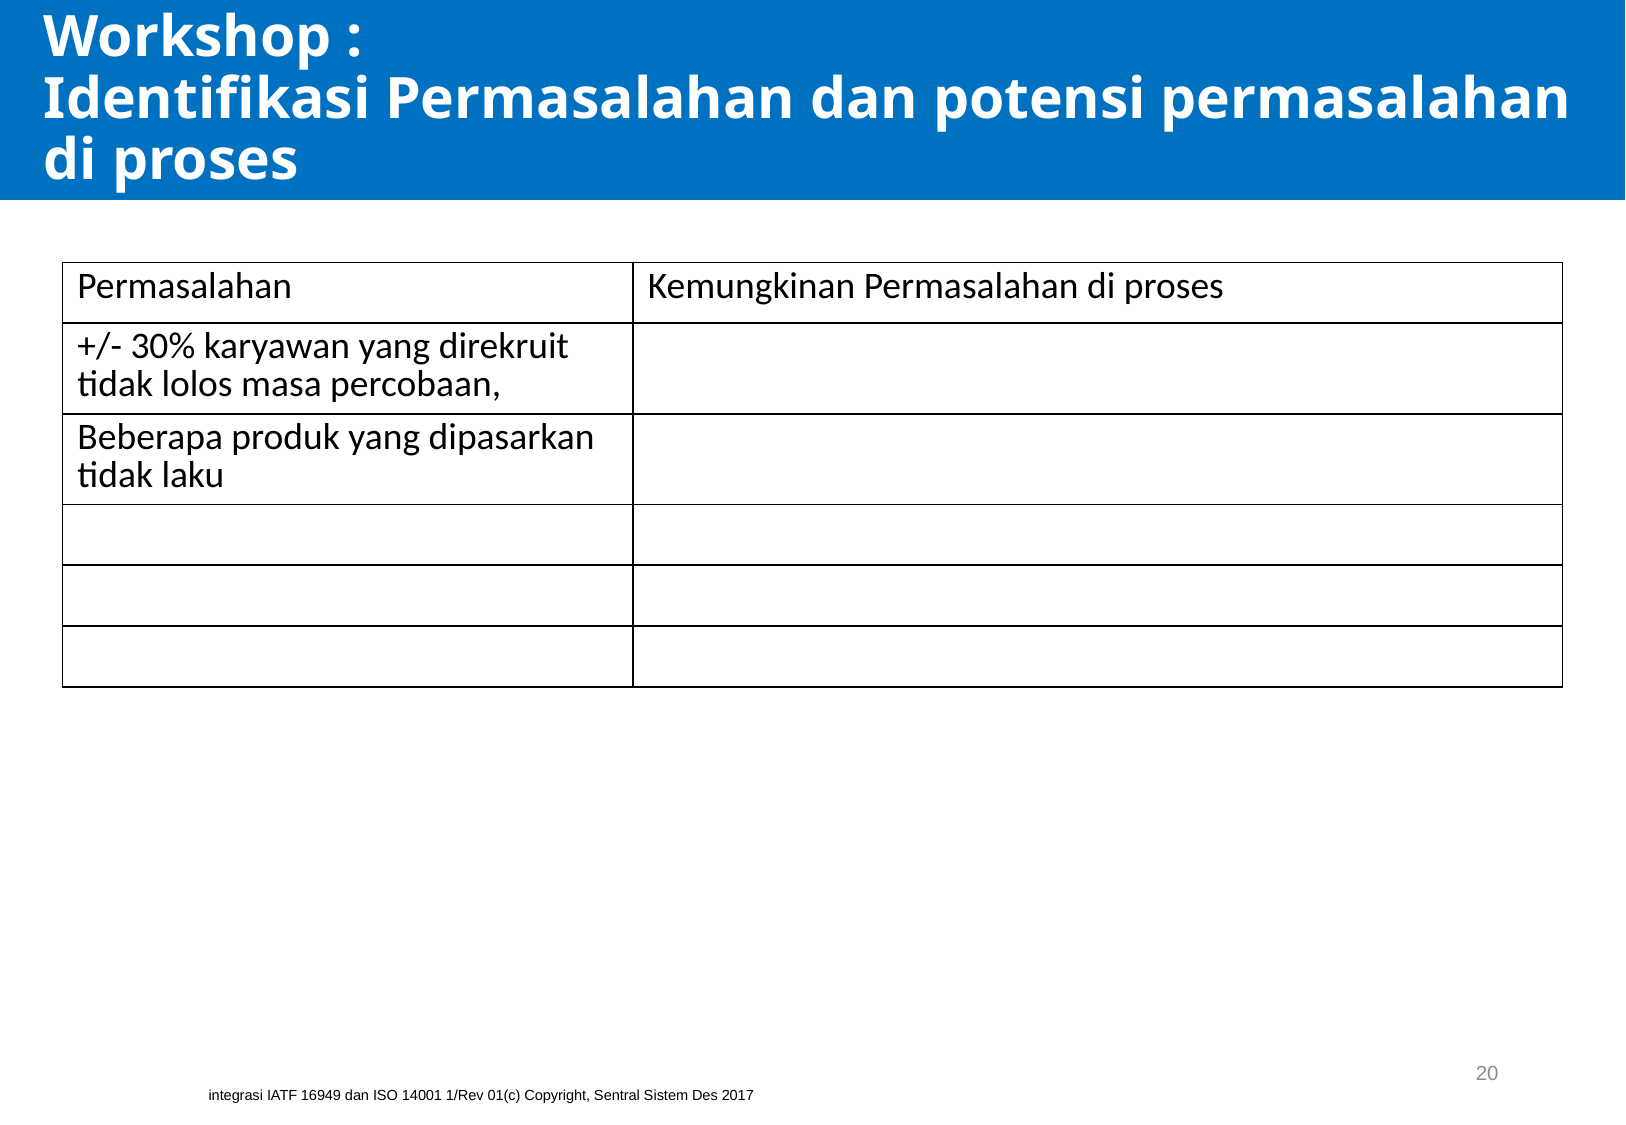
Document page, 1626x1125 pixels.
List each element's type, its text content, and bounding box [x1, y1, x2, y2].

slide_number 20 [1147, 1042, 1514, 1103]
table_cell [634, 566, 1562, 625]
table_cell [634, 324, 1562, 413]
title Workshop : Identifikasi Permasalahan dan potensi permasalahan di proses [0, 0, 1625, 200]
table_cell [634, 415, 1562, 504]
table_cell Beberapa produk yang dipasarkan tidak laku [63, 415, 632, 504]
footer integrasi IATF 16949 dan ISO 14001 1/Rev 01(c) Copyright, Sentral Sistem Des 2017 [0, 1065, 963, 1125]
table_cell [634, 627, 1562, 686]
table_header Kemungkinan Permasalahan di proses [634, 263, 1562, 322]
table_cell [63, 627, 632, 686]
table_cell [63, 505, 632, 564]
table_cell +/- 30% karyawan yang direkruit tidak lolos masa percobaan, [63, 324, 632, 413]
table_cell [63, 566, 632, 625]
table_header Permasalahan [63, 263, 632, 322]
table_cell [634, 505, 1562, 564]
